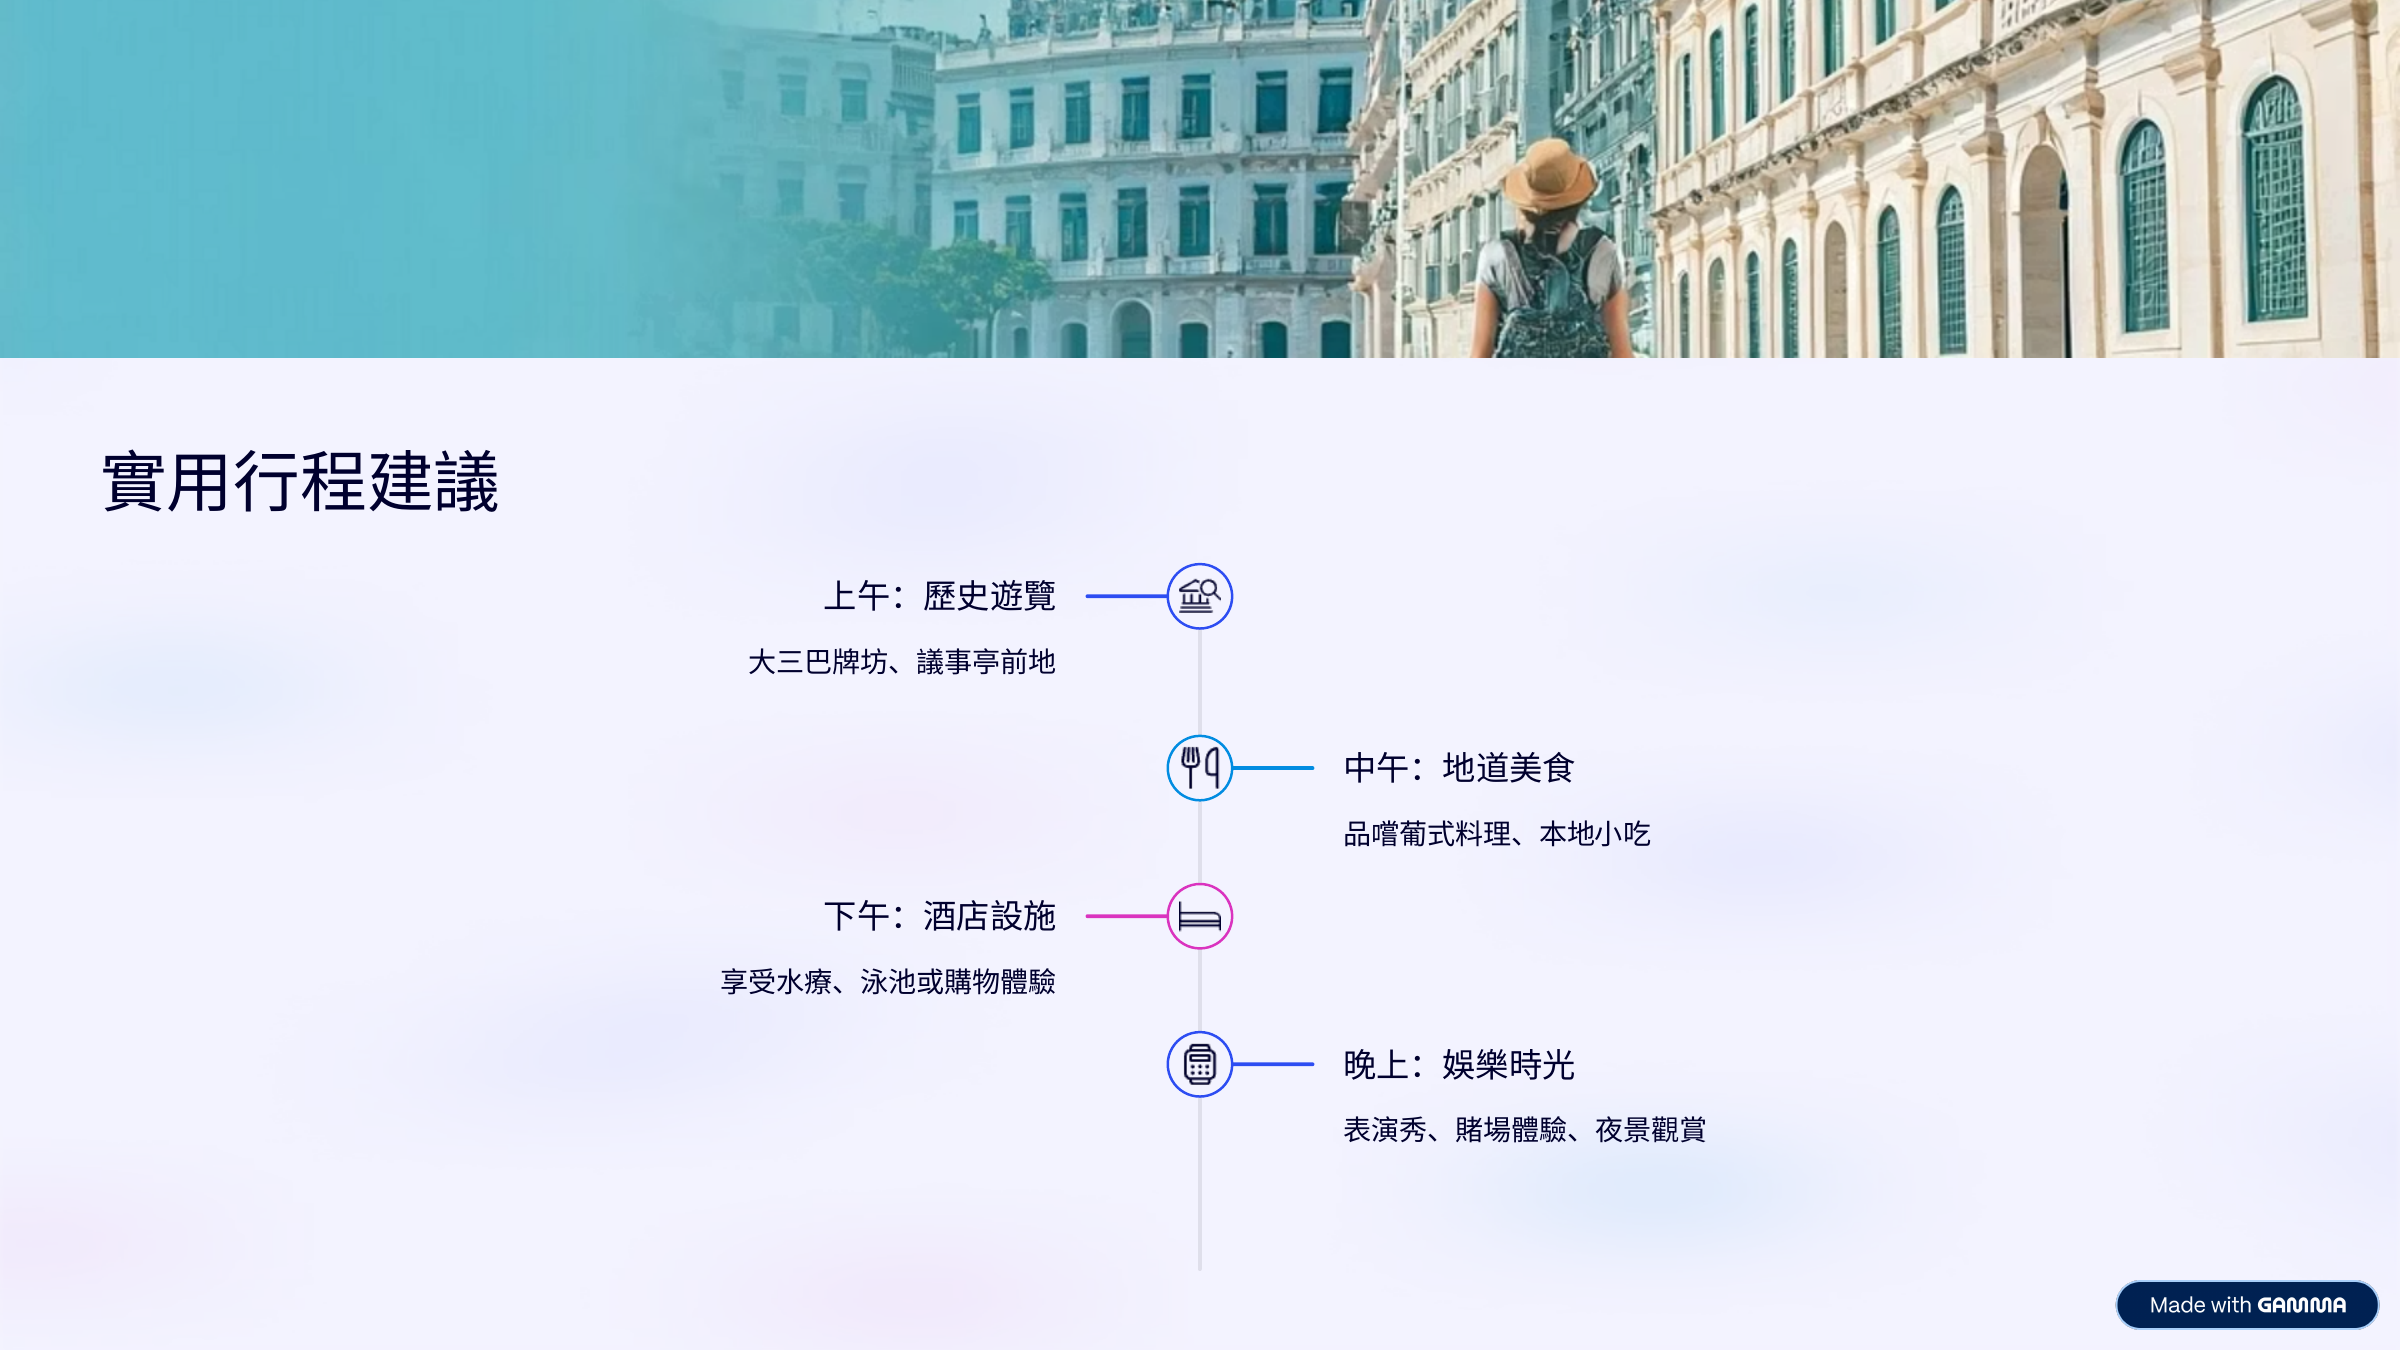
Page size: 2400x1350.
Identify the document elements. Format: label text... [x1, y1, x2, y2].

text_box [1181, 735, 1219, 742]
text_box [1167, 743, 1179, 793]
text_box 大三巴牌坊、議事亭前地 [100, 633, 1057, 679]
text_box 上午：歷史遊覽 [719, 573, 1057, 616]
text_box [1198, 629, 1202, 735]
text_box [1233, 766, 1315, 770]
text_box [1180, 622, 1220, 629]
text_box [1221, 1040, 1233, 1089]
text_box [1198, 801, 1202, 884]
text_box 享受水療、泳池或購物體驗 [100, 953, 1057, 999]
text_box [1085, 914, 1167, 919]
text_box [1233, 1062, 1315, 1067]
picture [1179, 1038, 1221, 1090]
text_box 表演秀、賭場體驗、夜景觀賞 [1343, 1101, 2300, 1147]
text_box [1198, 1097, 1202, 1272]
text_box [1180, 1090, 1220, 1097]
text_box [1221, 743, 1233, 793]
text_box 中午：地道美食 [1343, 745, 1681, 788]
text_box [1167, 891, 1179, 941]
picture [1179, 890, 1221, 942]
picture [0, 0, 2400, 358]
text_box 實用行程建議 [100, 436, 775, 521]
text_box 晚上：娛樂時光 [1343, 1041, 1681, 1085]
text_box [1221, 572, 1233, 621]
text_box [1198, 949, 1202, 1032]
text_box [1167, 1039, 1179, 1089]
text_box [1180, 794, 1220, 801]
picture [2106, 1271, 2389, 1339]
picture [1179, 570, 1221, 622]
picture [1179, 742, 1221, 794]
text_box 品嚐葡式料理、本地小吃 [1343, 804, 2300, 851]
text_box [1181, 883, 1219, 890]
text_box 下午：酒店設施 [719, 893, 1057, 936]
text_box [1167, 571, 1179, 621]
text_box [1181, 564, 1219, 570]
text_box [1085, 594, 1167, 599]
text_box [1221, 891, 1233, 941]
text_box [1180, 942, 1220, 949]
text_box [1181, 1032, 1219, 1038]
